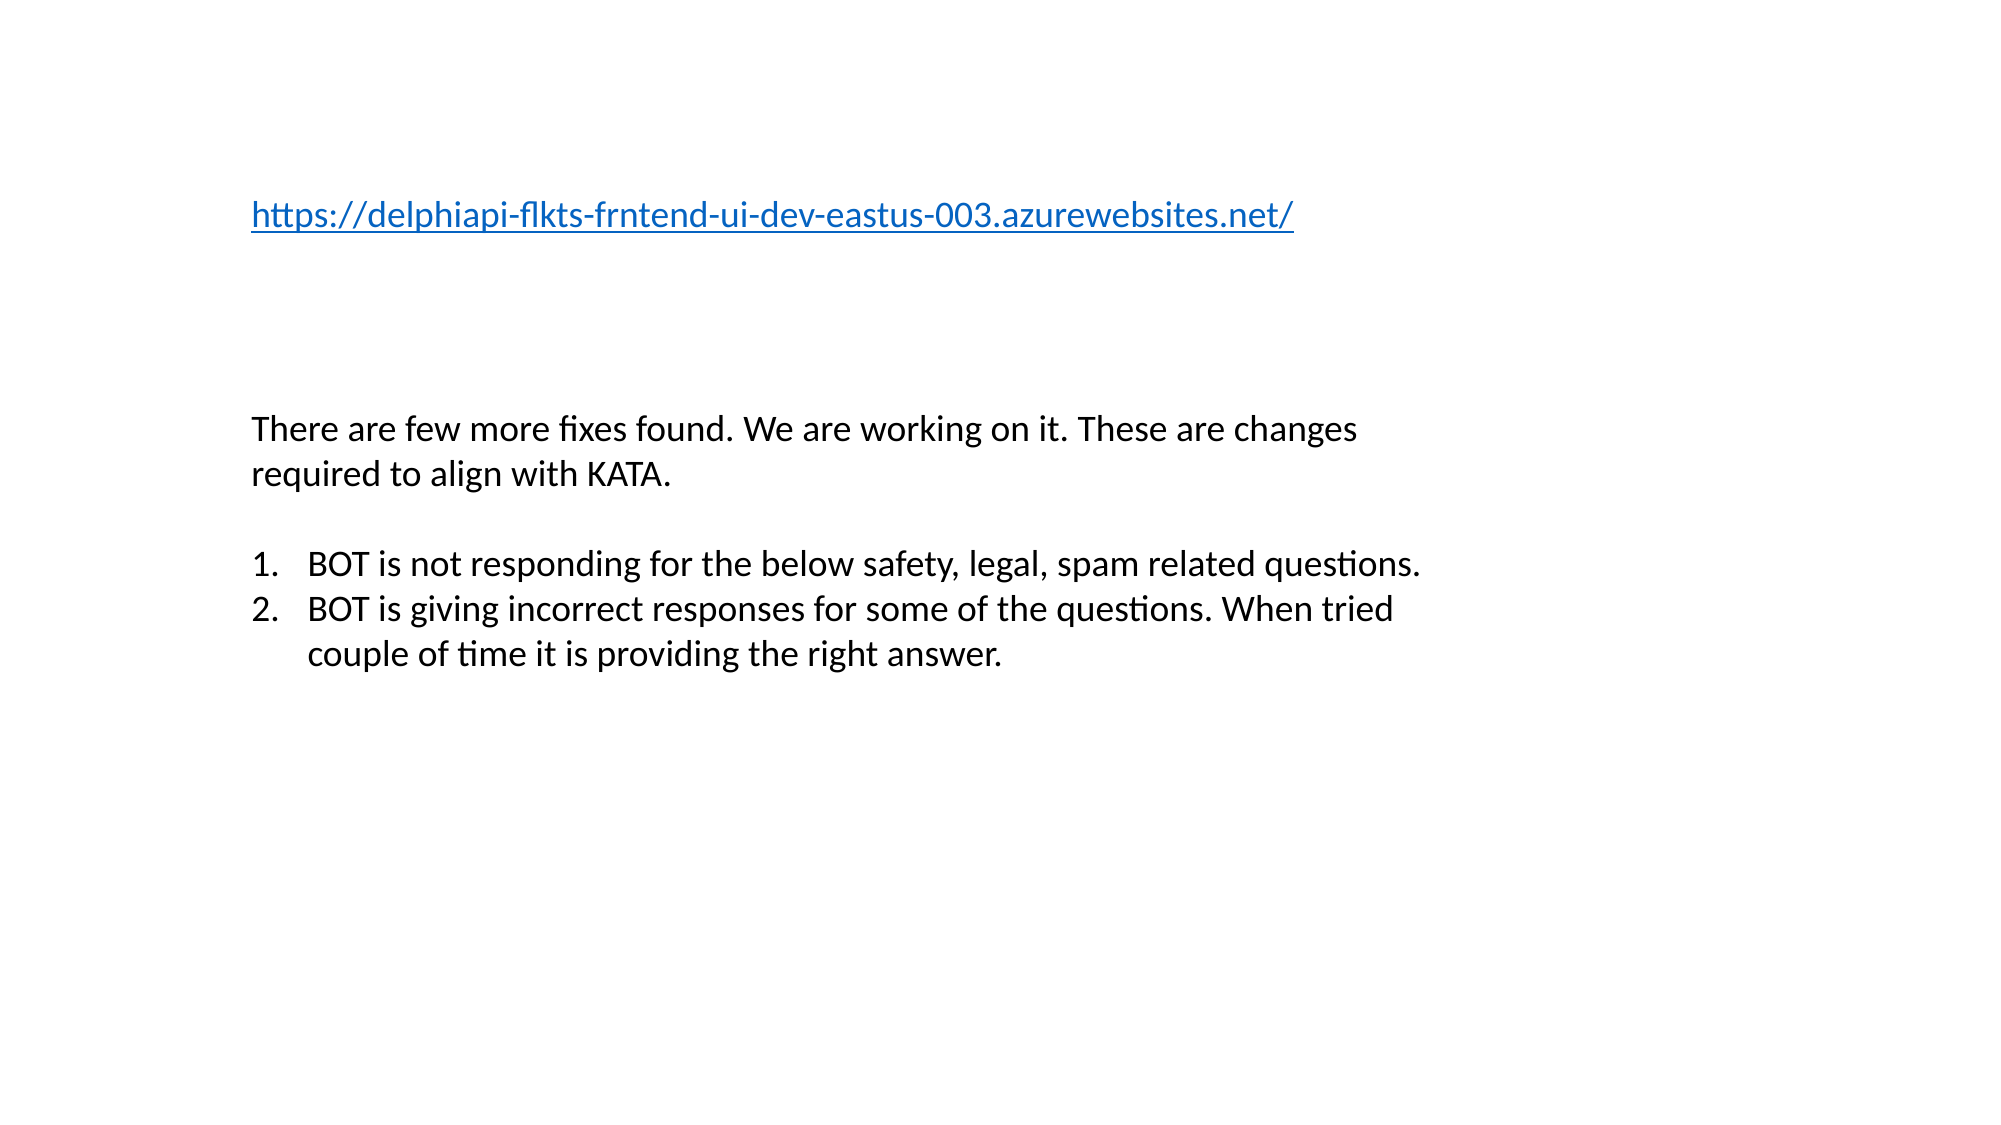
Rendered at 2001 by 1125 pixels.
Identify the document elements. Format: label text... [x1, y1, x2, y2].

text_box https://delphiapi-flkts-frntend-ui-dev-eastus-003.azurewebsites.net/ [236, 182, 1723, 243]
text_box There are few more fixes found. We are working on it. These are changes required to align with KATA. BOT is not responding for the below safety, legal, spam related questions. BOT is giving incorrect responses for some of the questions. When tried couple of time it is providing the right answer. [236, 396, 1501, 681]
